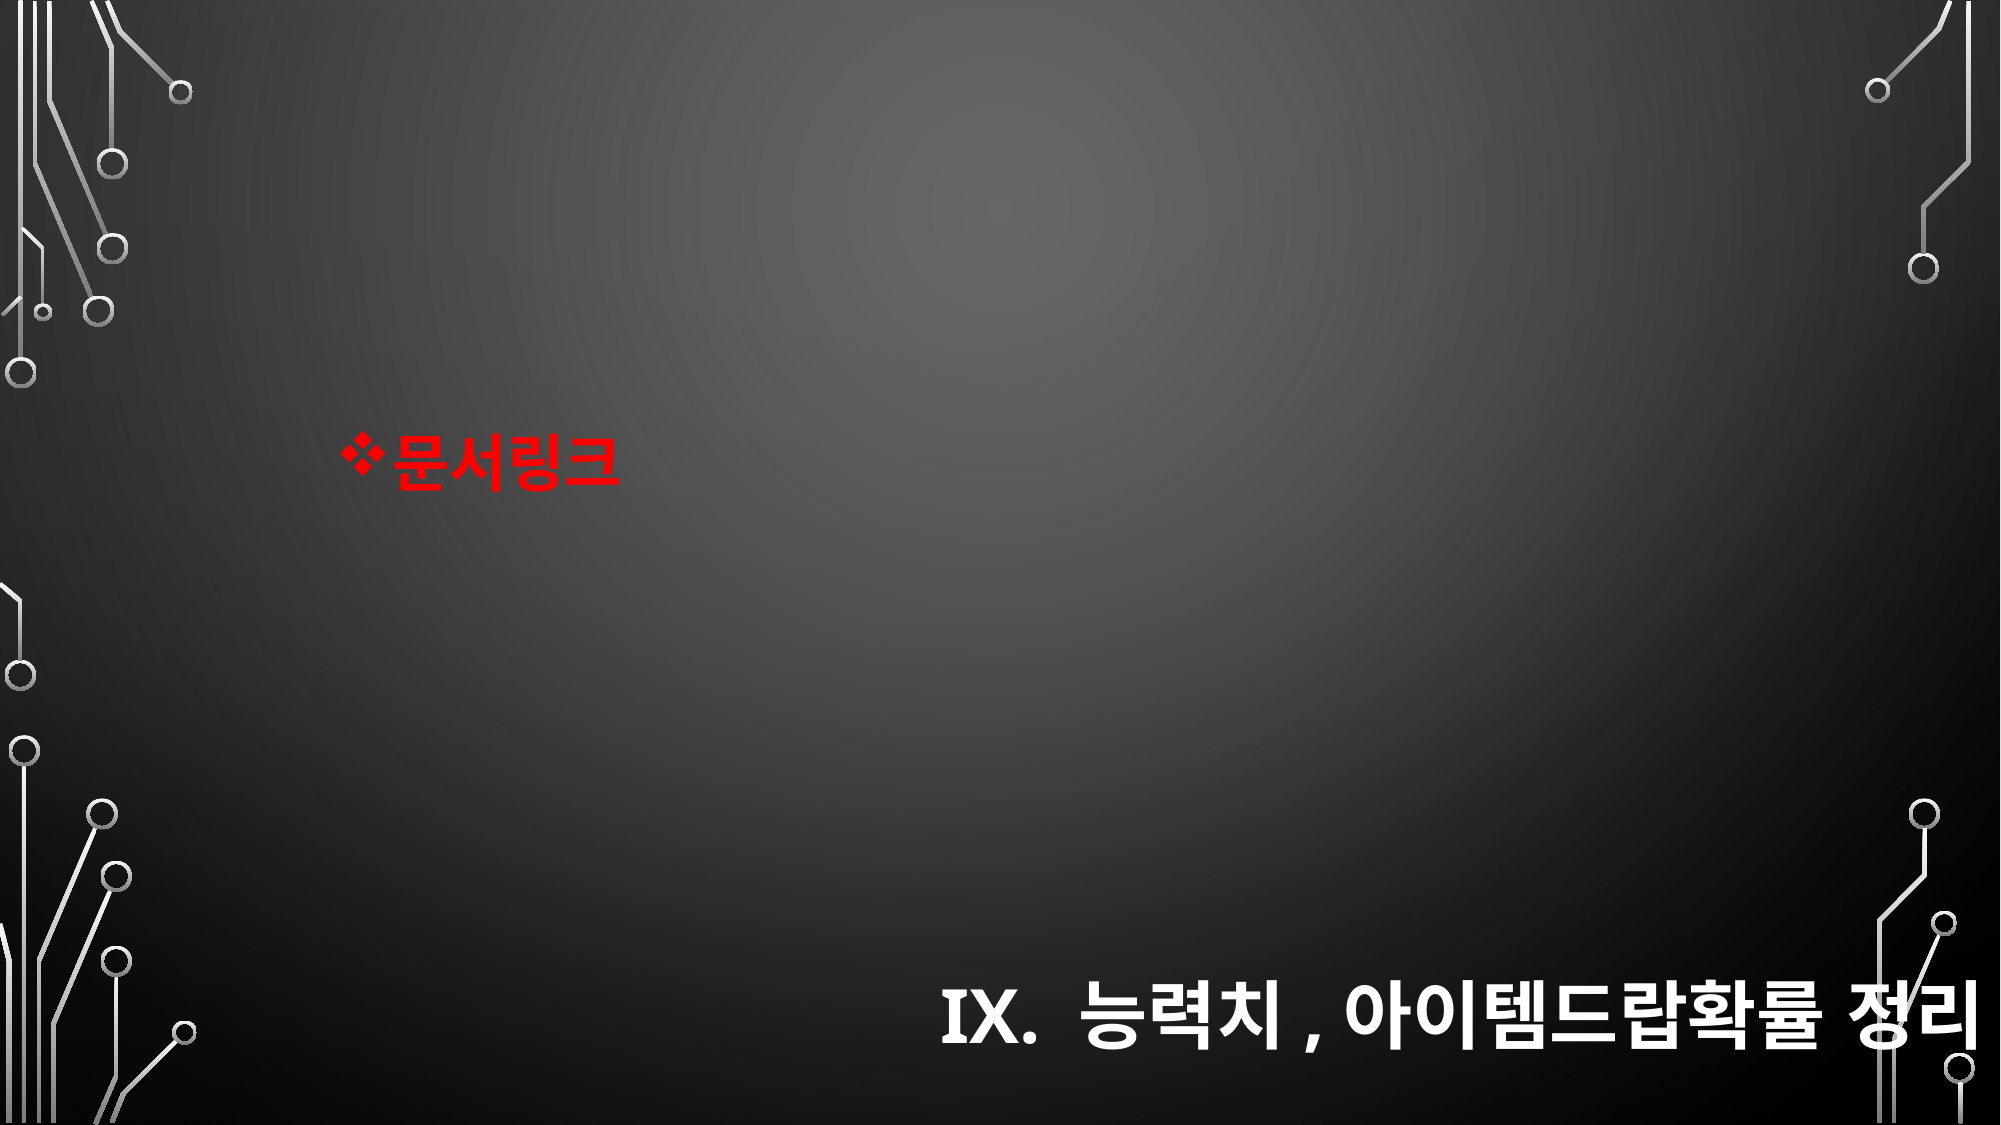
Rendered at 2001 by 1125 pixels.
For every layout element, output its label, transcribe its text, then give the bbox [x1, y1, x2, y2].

title IX. 능력치,아이템드랍확률 정리 [375, 913, 2000, 1125]
text_box 문서링크 [320, 416, 1624, 507]
